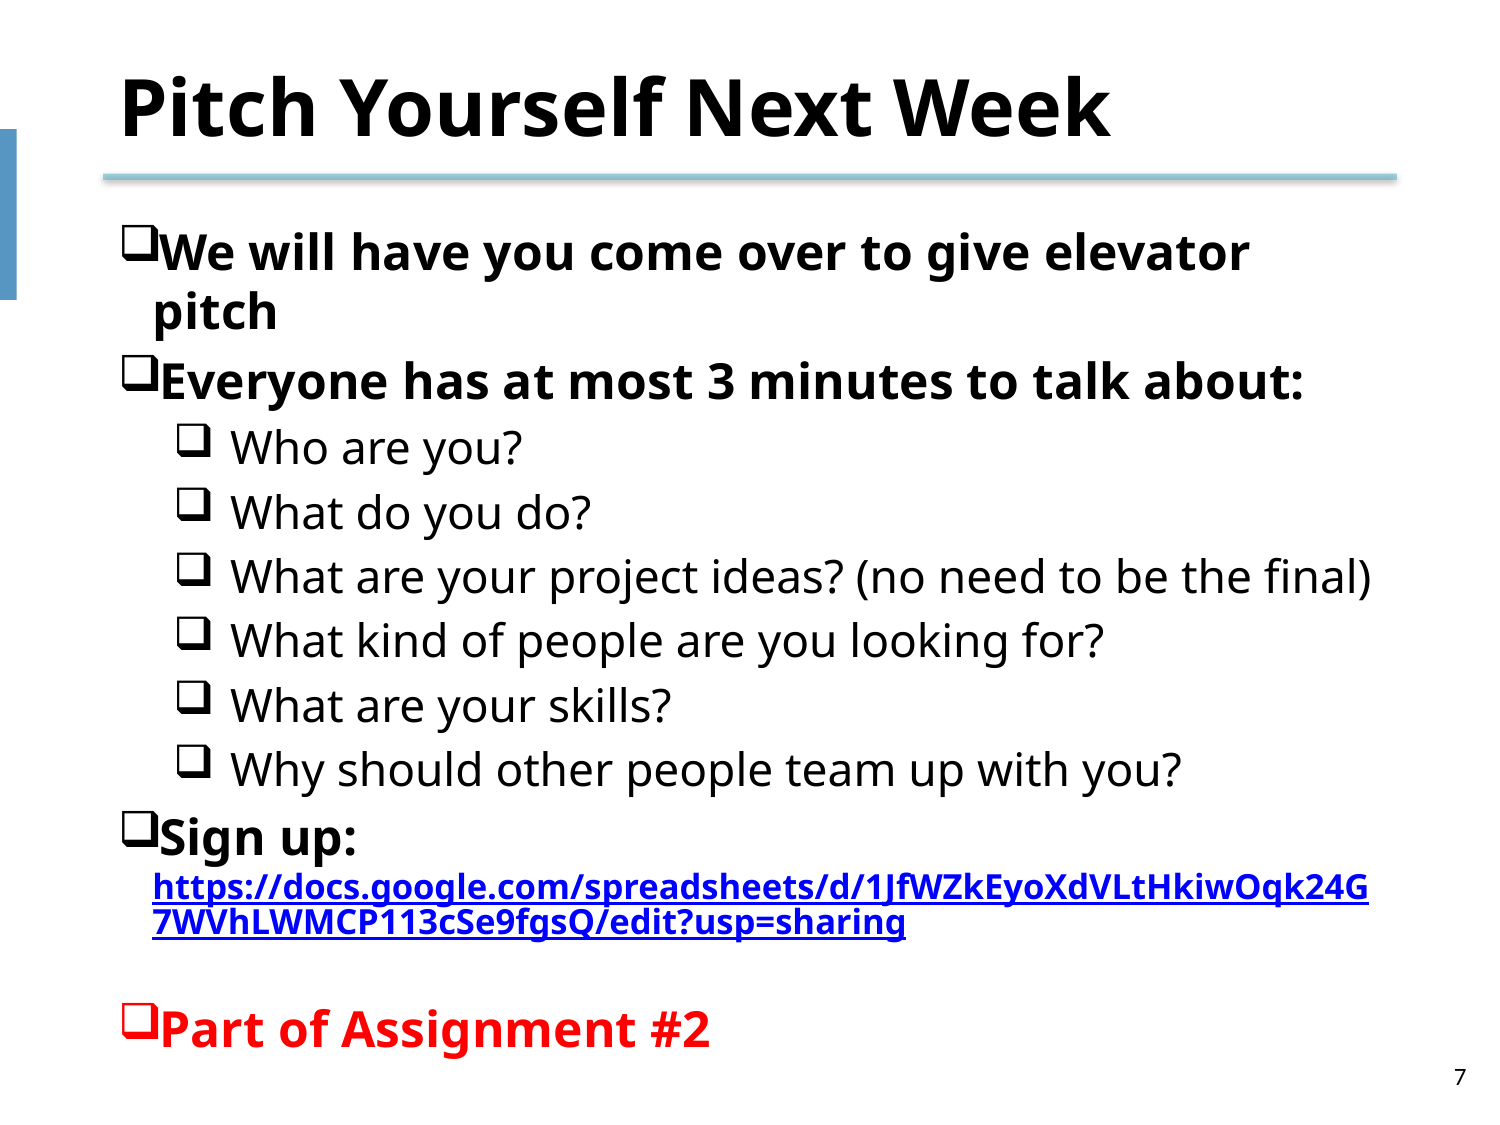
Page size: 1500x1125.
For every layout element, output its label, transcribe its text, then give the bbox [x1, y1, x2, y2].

title Pitch Yourself Next Week [103, 25, 1397, 185]
list We will have you come over to give elevator pitch Everyone has at most 3 minutes to talk about: Who are you? What do you do? What are your project ideas? (no need to be the final) What kind of people are you looking for? What are your skills? Why should other people team up with you? Sign up: https://docs.google.com/spreadsheets/d/1JfWZkEyoXdVLtHkiwOqk24G7WVhLWMCP113cSe9fgsQ/edit?usp=sharing Part of Assignment #2 [103, 212, 1397, 1083]
slide_number 7 [1131, 1045, 1482, 1106]
